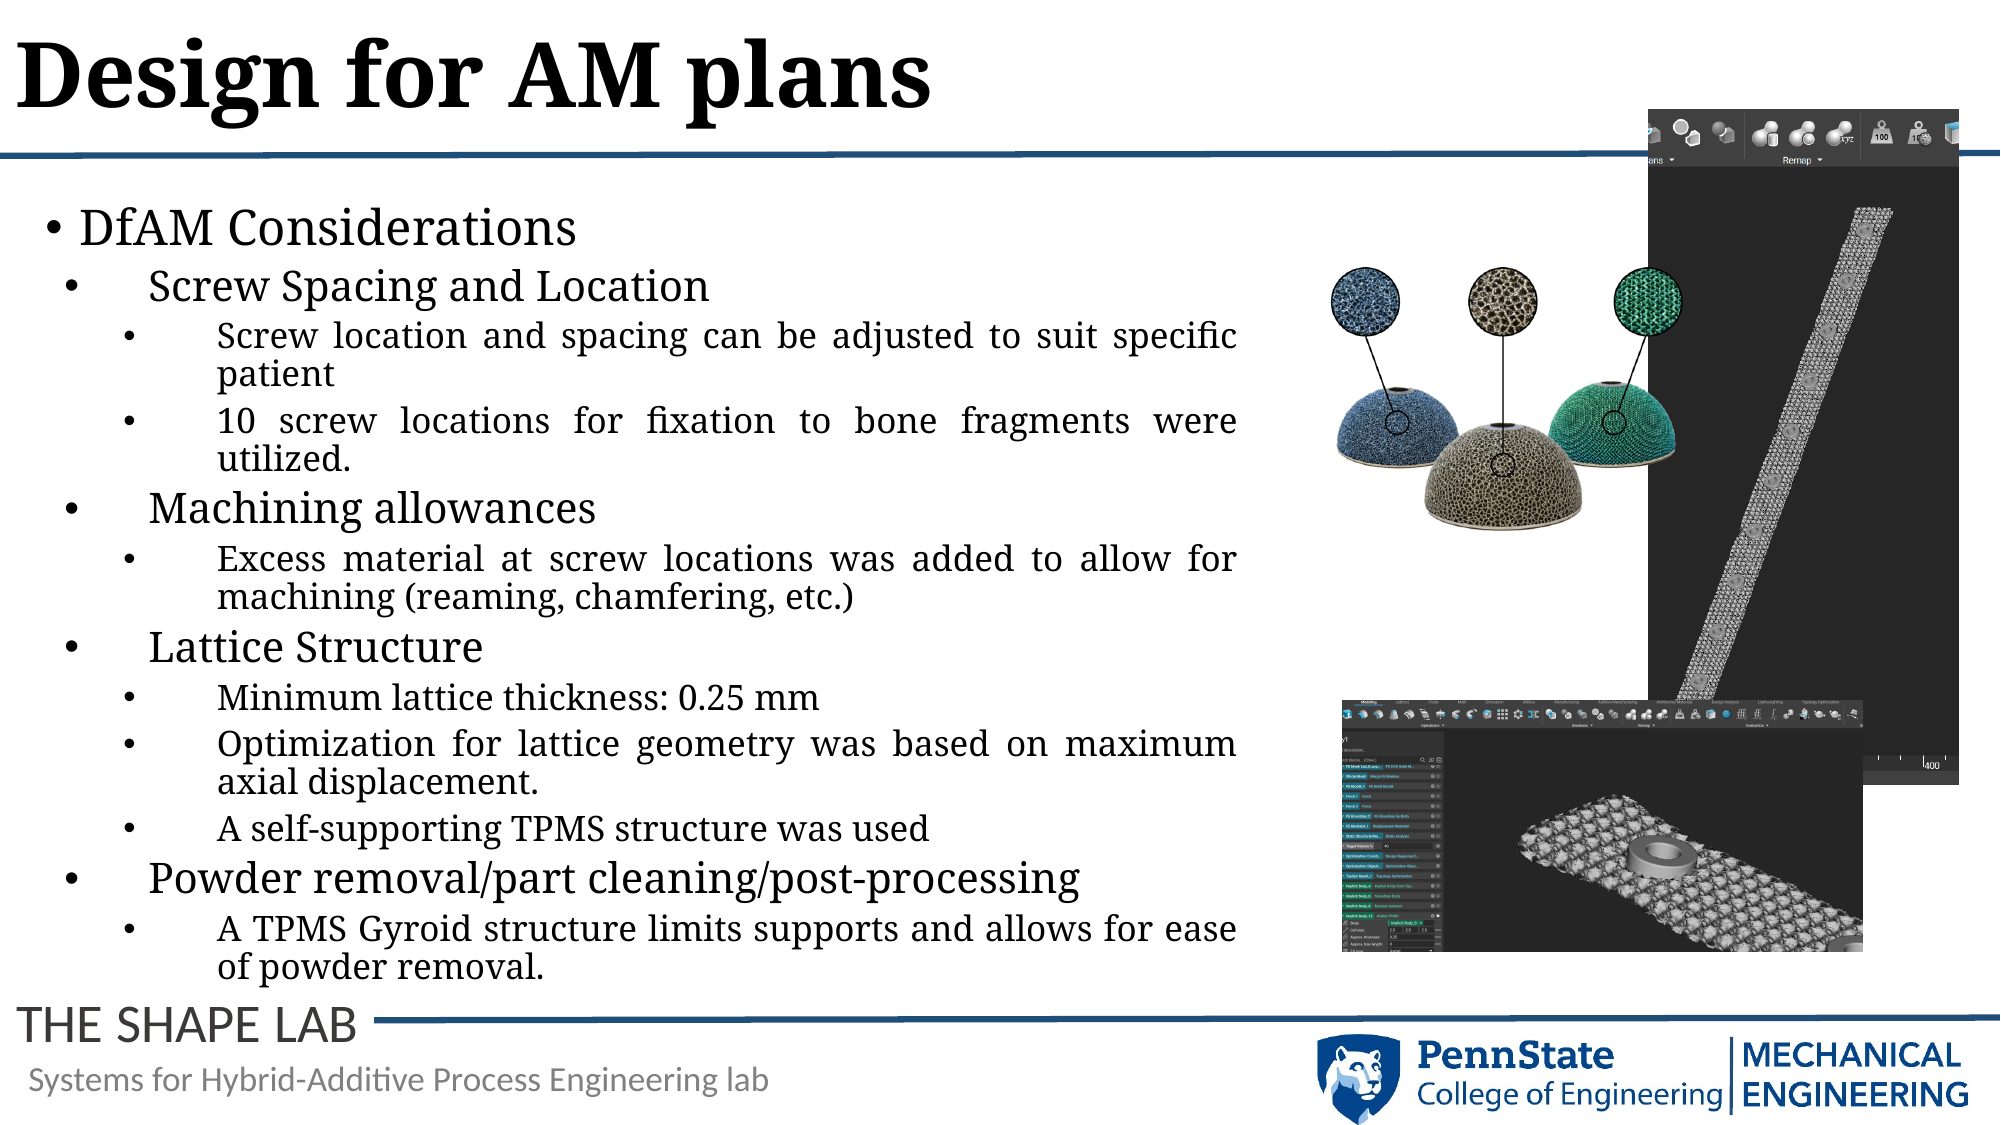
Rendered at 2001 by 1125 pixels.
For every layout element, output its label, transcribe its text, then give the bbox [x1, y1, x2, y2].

picture [1307, 1023, 1725, 1125]
picture [1273, 109, 1959, 952]
list DfAM Considerations Screw Spacing and Location Screw location and spacing can be adjusted to suit specific patient 10 screw locations for fixation to bone fragments were utilized. Machining allowances Excess material at screw locations was added to allow for machining (reaming, chamfering, etc.) Lattice Structure Minimum lattice thickness: 0.25 mm Optimization for lattice geometry was based on maximum axial displacement. A self-supporting TPMS structure was used Powder removal/part cleaning/post-processing A TPMS Gyroid structure limits supports and allows for ease of powder removal. [30, 195, 1254, 1000]
picture [1739, 1036, 1973, 1112]
title Design for AM plans [0, 0, 2000, 156]
